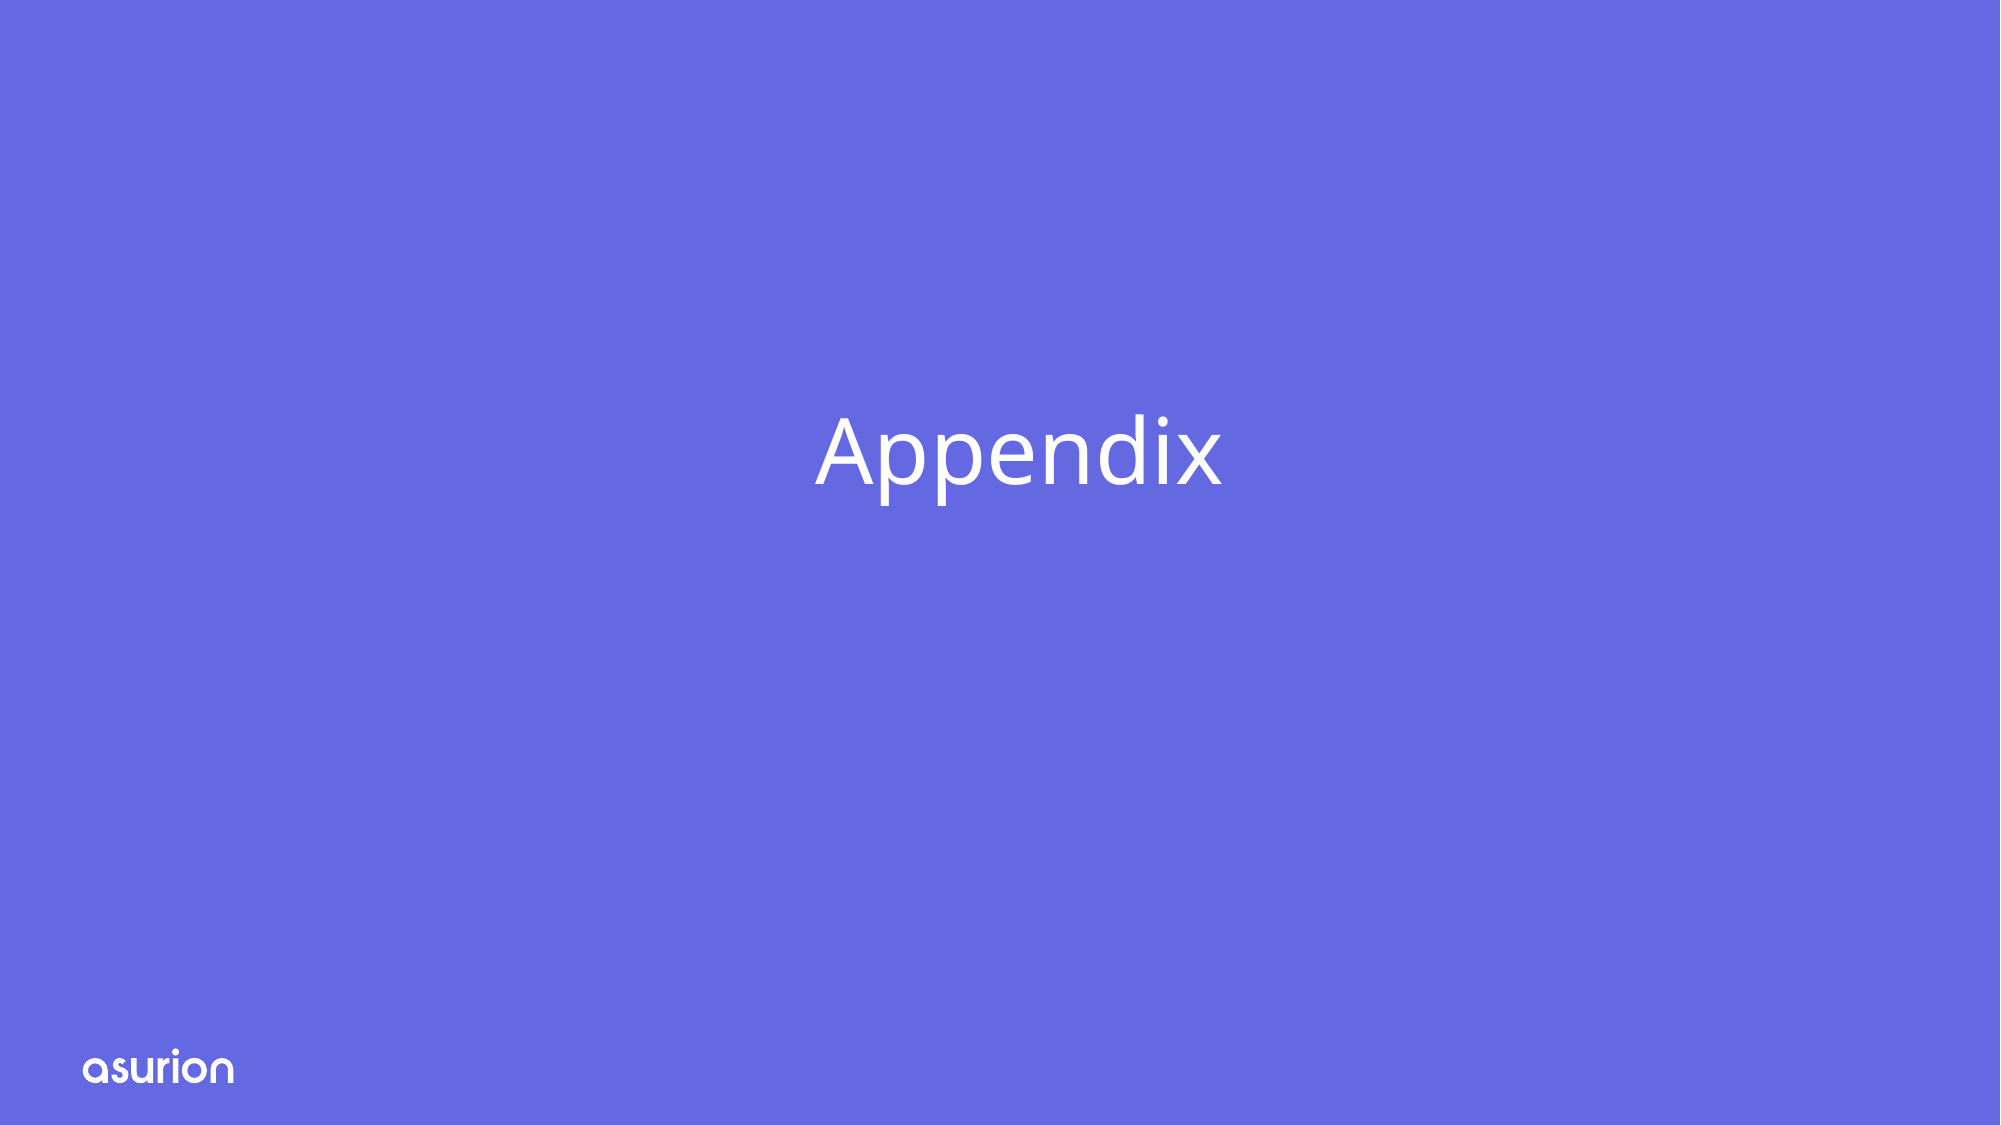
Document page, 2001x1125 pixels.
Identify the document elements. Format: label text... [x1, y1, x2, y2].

title Appendix [39, 405, 2000, 847]
